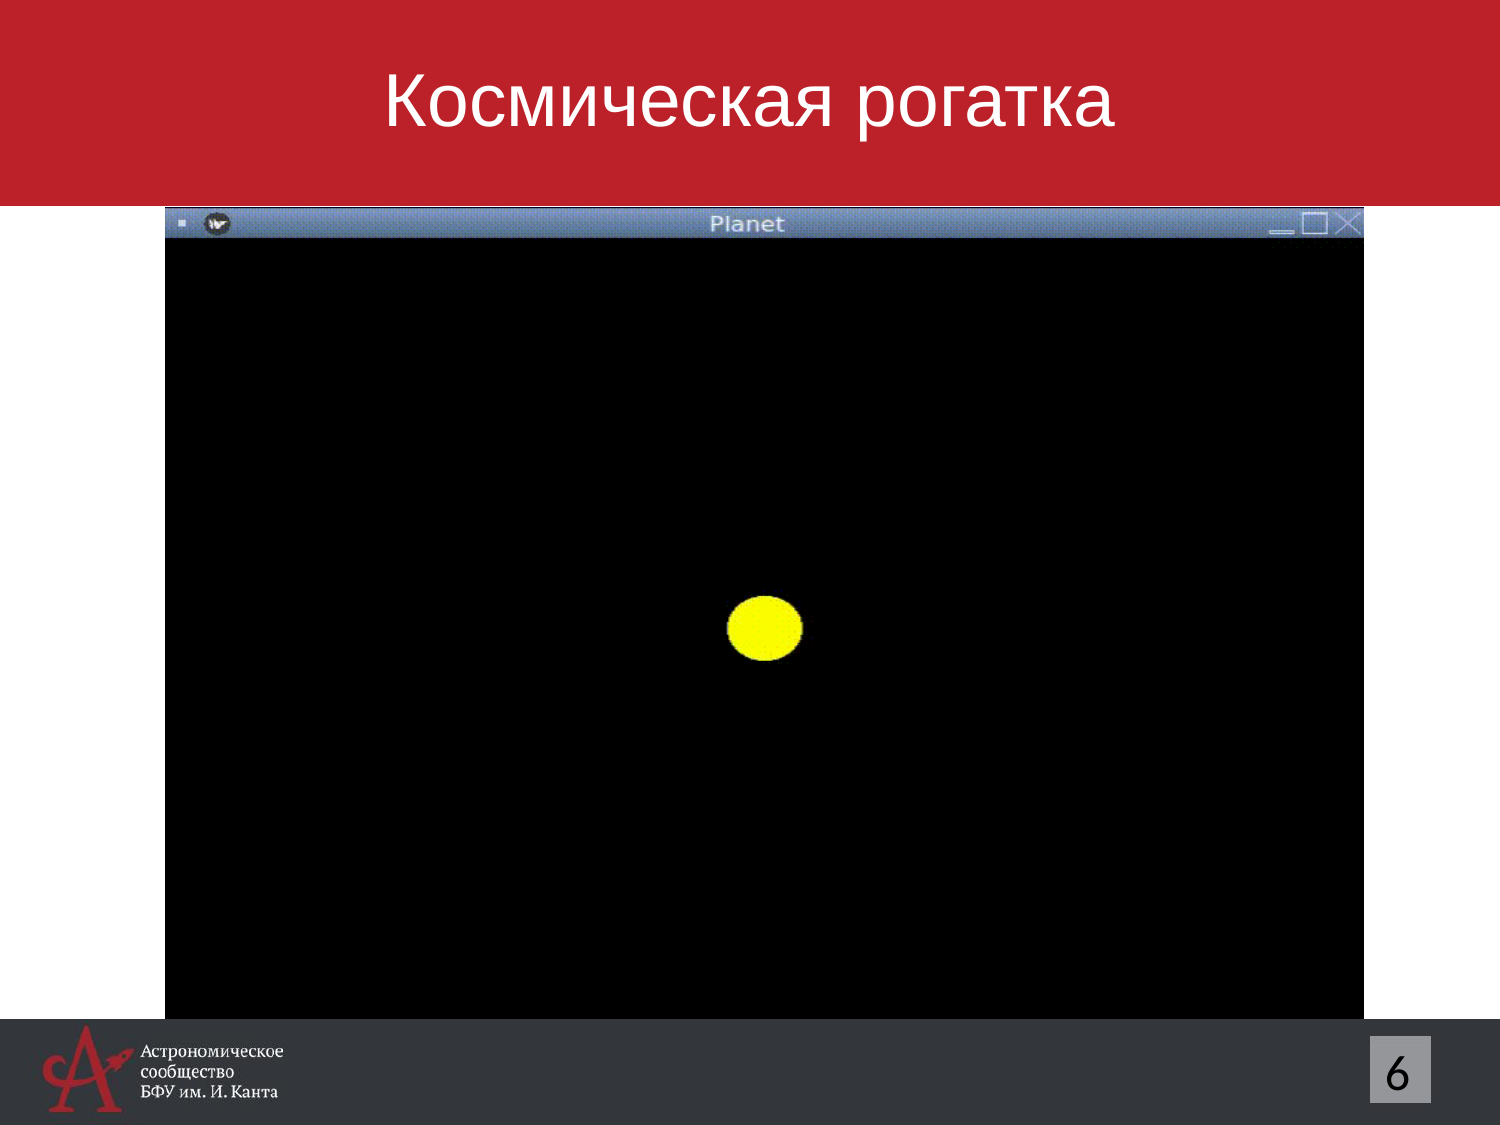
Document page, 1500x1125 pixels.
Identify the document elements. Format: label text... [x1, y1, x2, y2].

picture [0, 0, 1500, 1125]
slide_number 6 [1364, 1035, 1425, 1106]
title Космическая рогатка [75, 3, 1425, 191]
